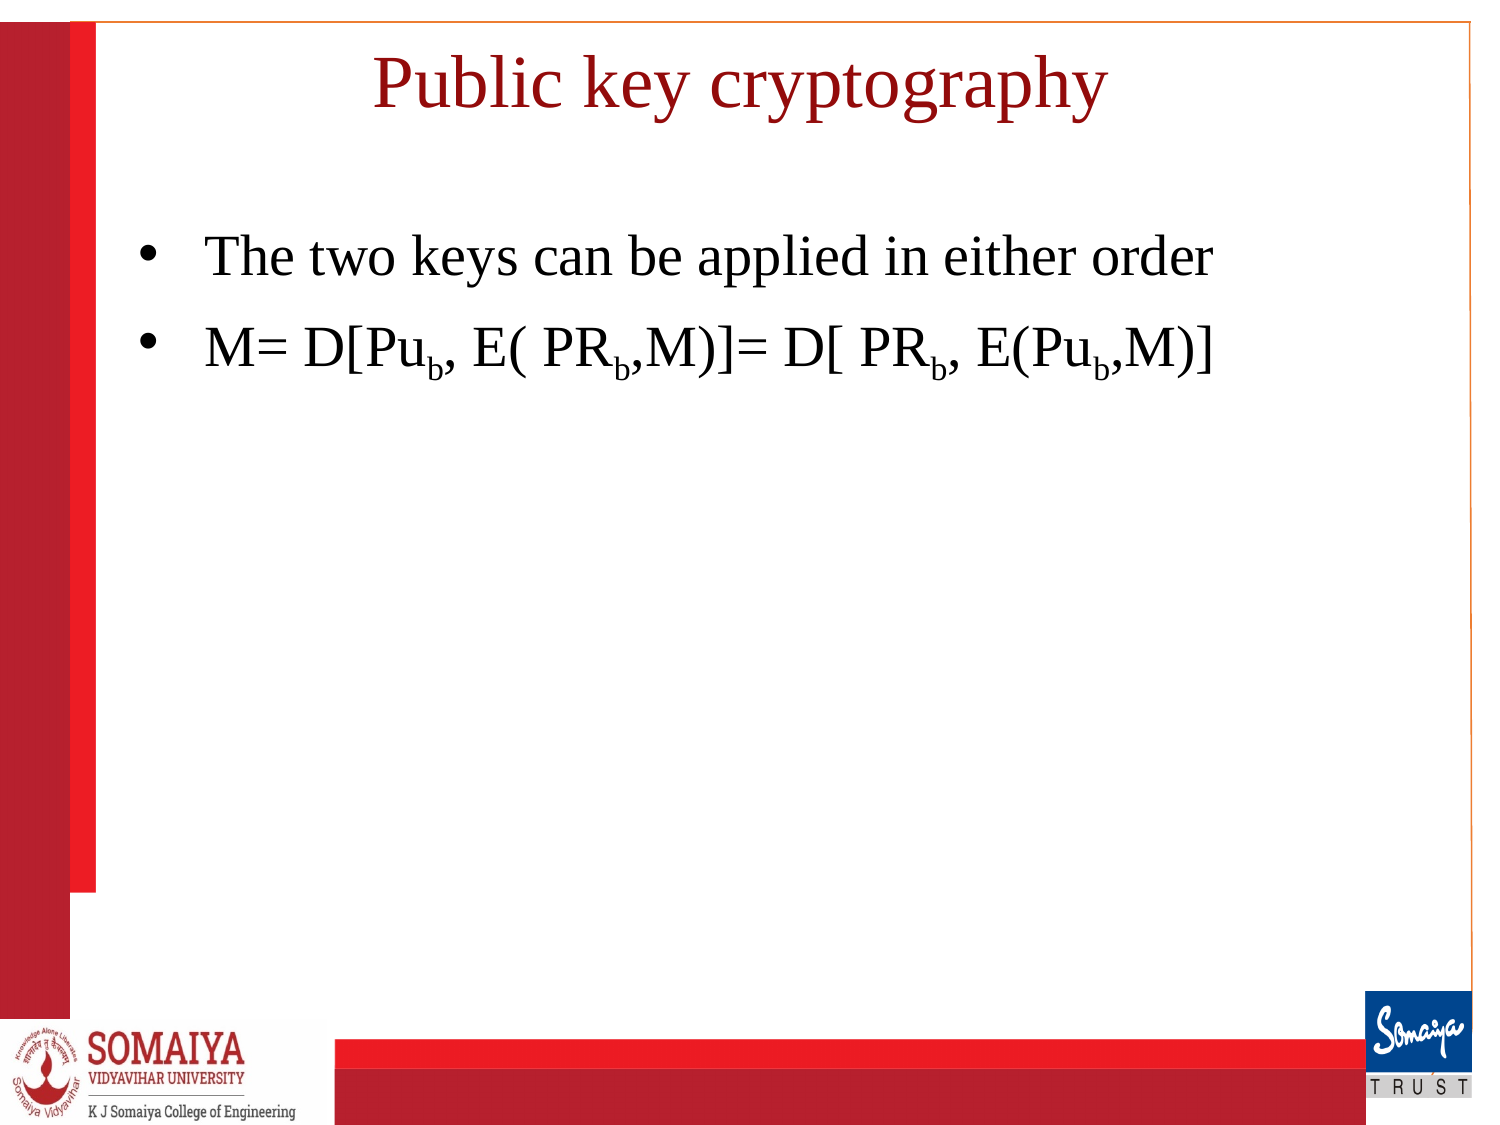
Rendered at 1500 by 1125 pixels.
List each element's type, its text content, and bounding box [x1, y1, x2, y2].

picture [0, 22, 327, 1125]
list The two keys can be applied in either order M= D[Pub, E( PRb,M)]= D[ PRb, E(Pub,M)] [114, 217, 1465, 960]
picture [335, 1040, 1365, 1125]
picture [1365, 991, 1472, 1098]
title Public key cryptography [134, 35, 1349, 179]
